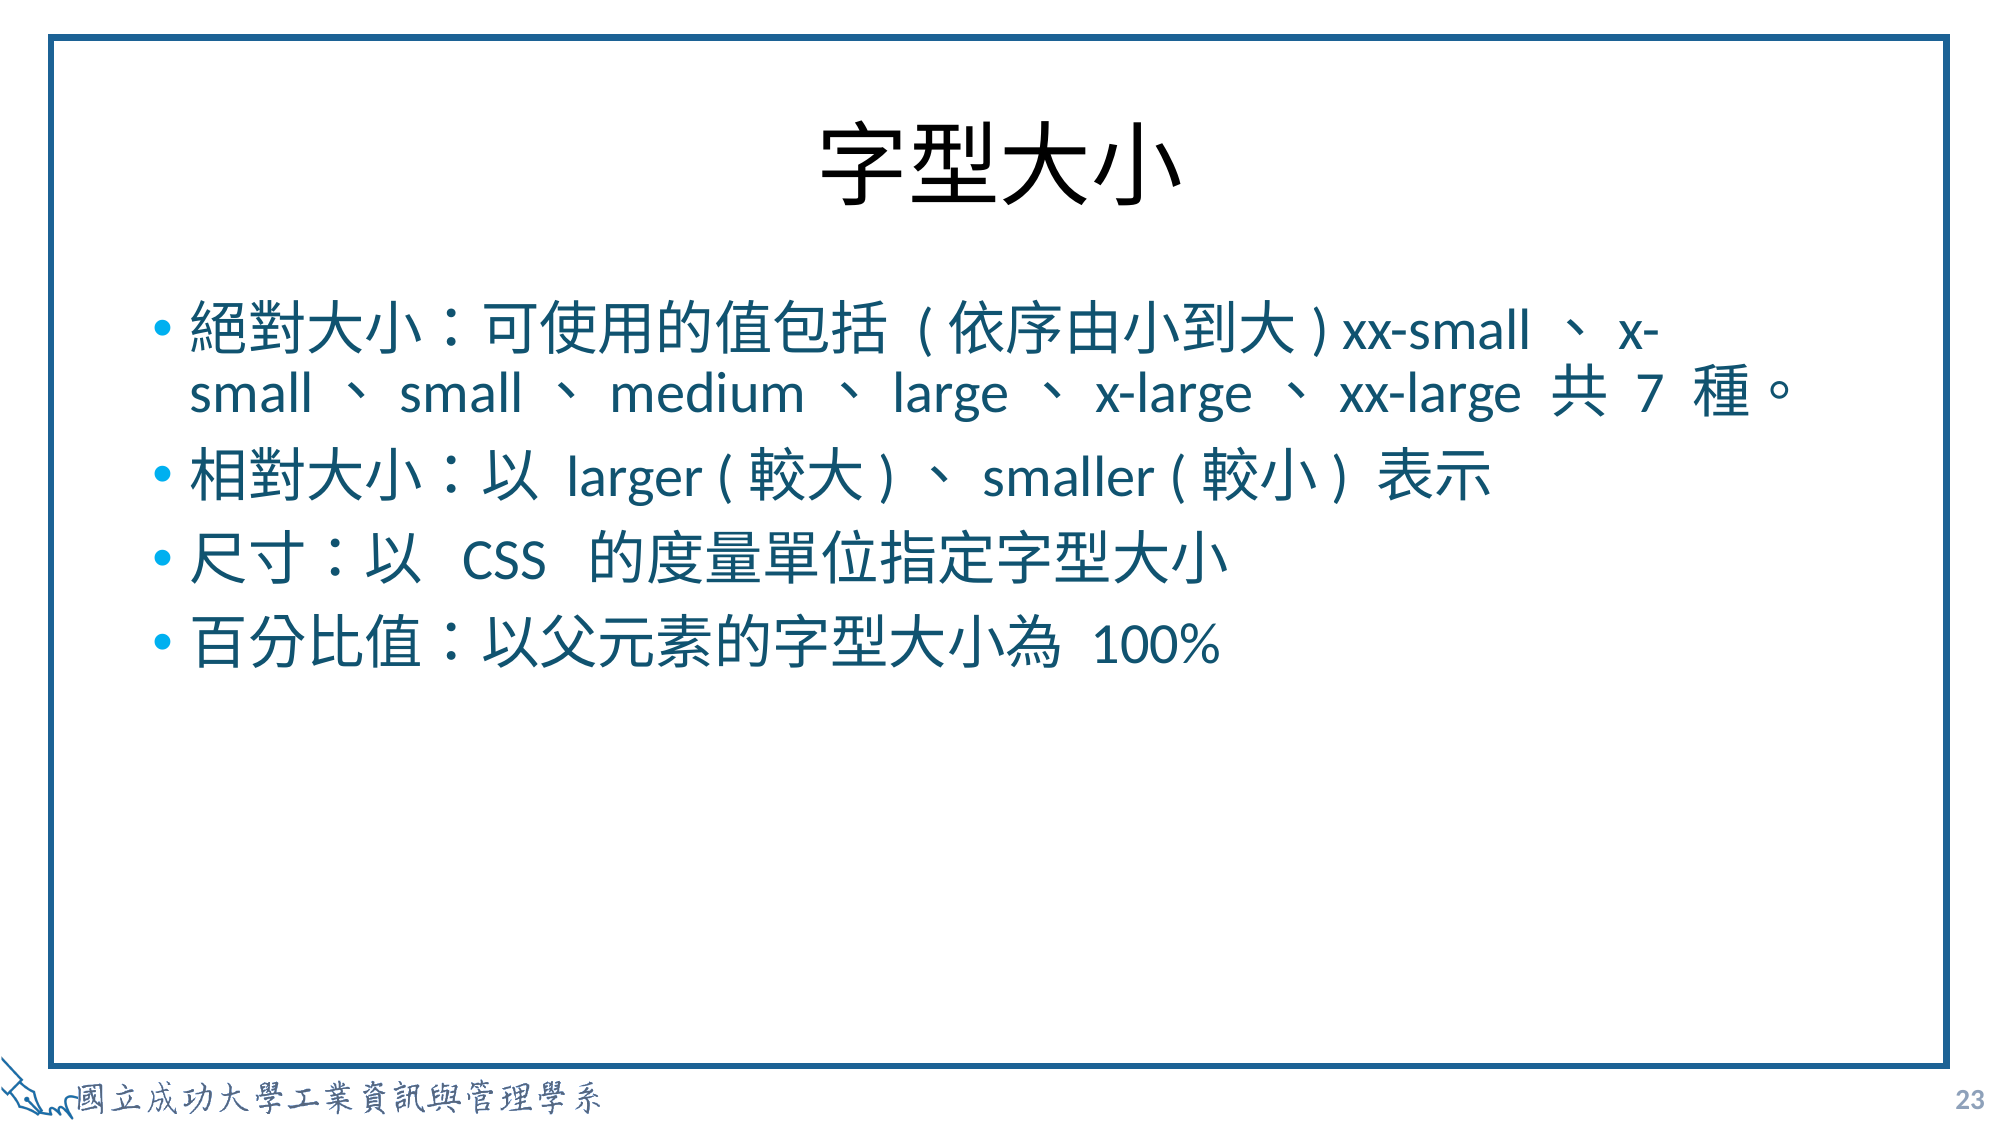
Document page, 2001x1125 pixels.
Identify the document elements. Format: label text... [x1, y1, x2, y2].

picture [0, 1049, 80, 1125]
slide_number 23 [1550, 1067, 2000, 1125]
list 絕對大小：可使用的值包括 (依序由小到大) xx-small、x-small、small、medium、large、x-large、xx-large 共 7 種。 相對大小：以 larger (較大)、smaller (較小) 表示 尺寸：以 CSS 的度量單位指定字型大小 百分比值：以父元素的字型大小為 100% [137, 291, 1863, 1006]
title 字型大小 [137, 59, 1863, 278]
